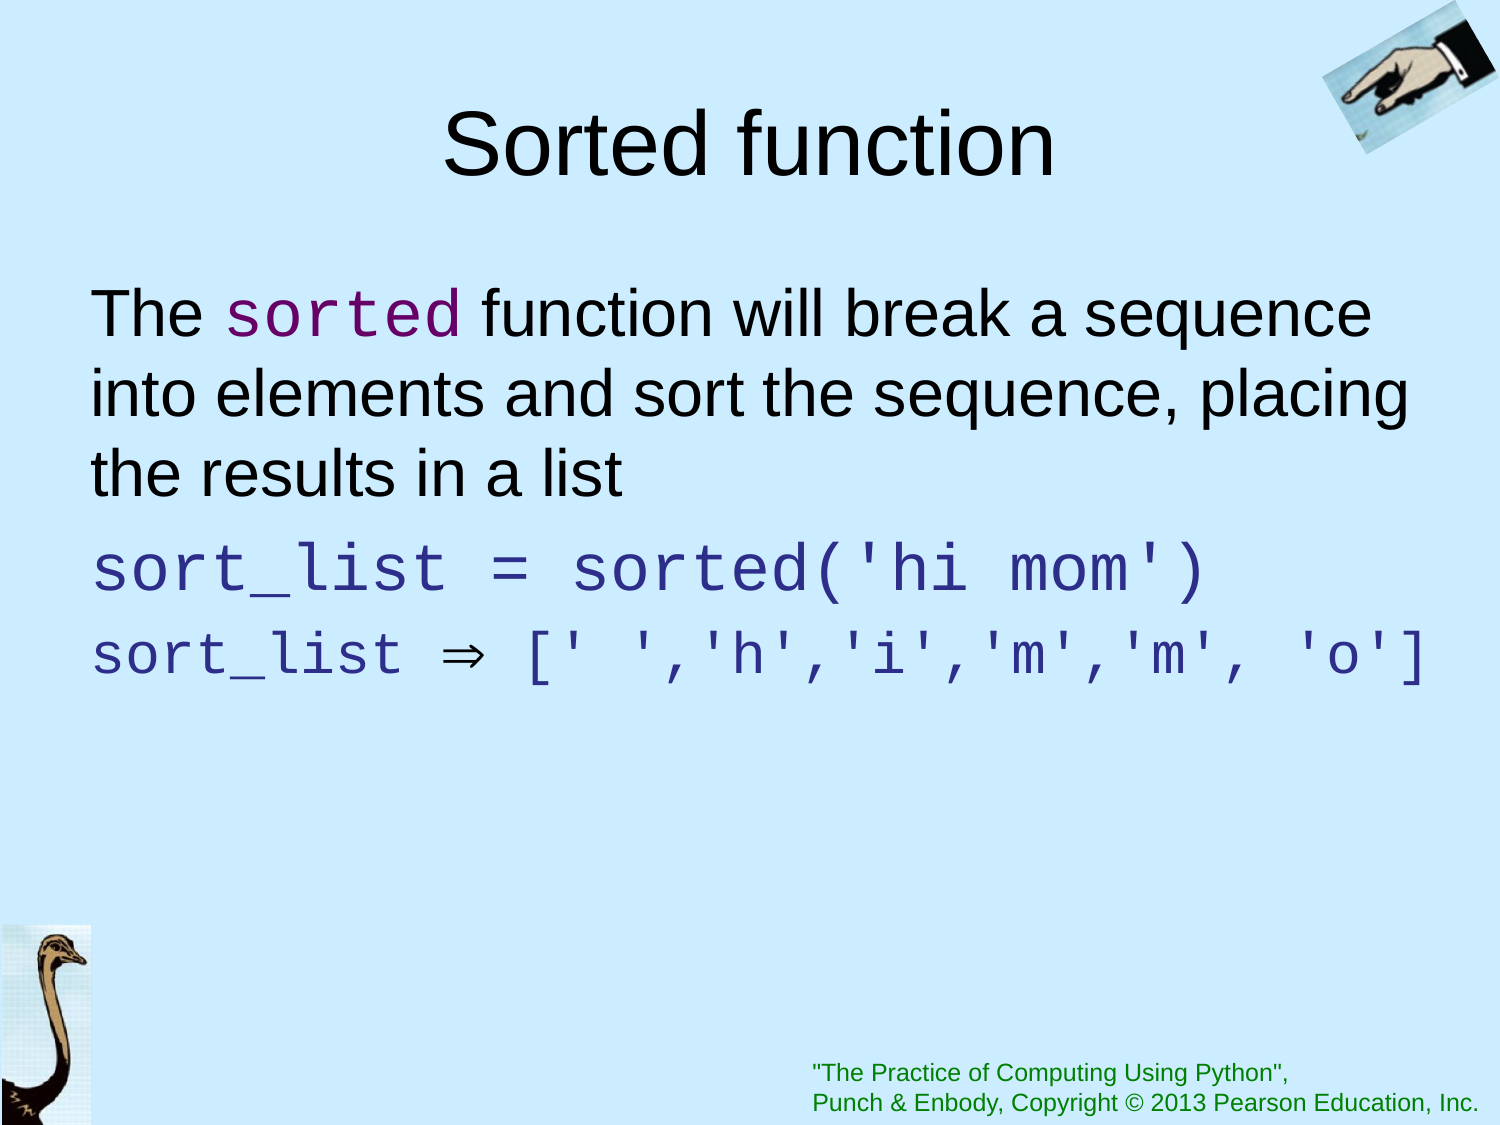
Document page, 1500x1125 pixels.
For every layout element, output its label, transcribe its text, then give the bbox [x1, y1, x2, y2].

picture [1378, 0, 1499, 120]
list The sorted function will break a sequence into elements and sort the sequence, placing the results in a list sort_list = sorted('hi mom') sort_list  [' ','h','i','m','m', 'o'] [75, 262, 1500, 1005]
title Sorted function [75, 45, 1425, 233]
picture [2, 924, 92, 1125]
